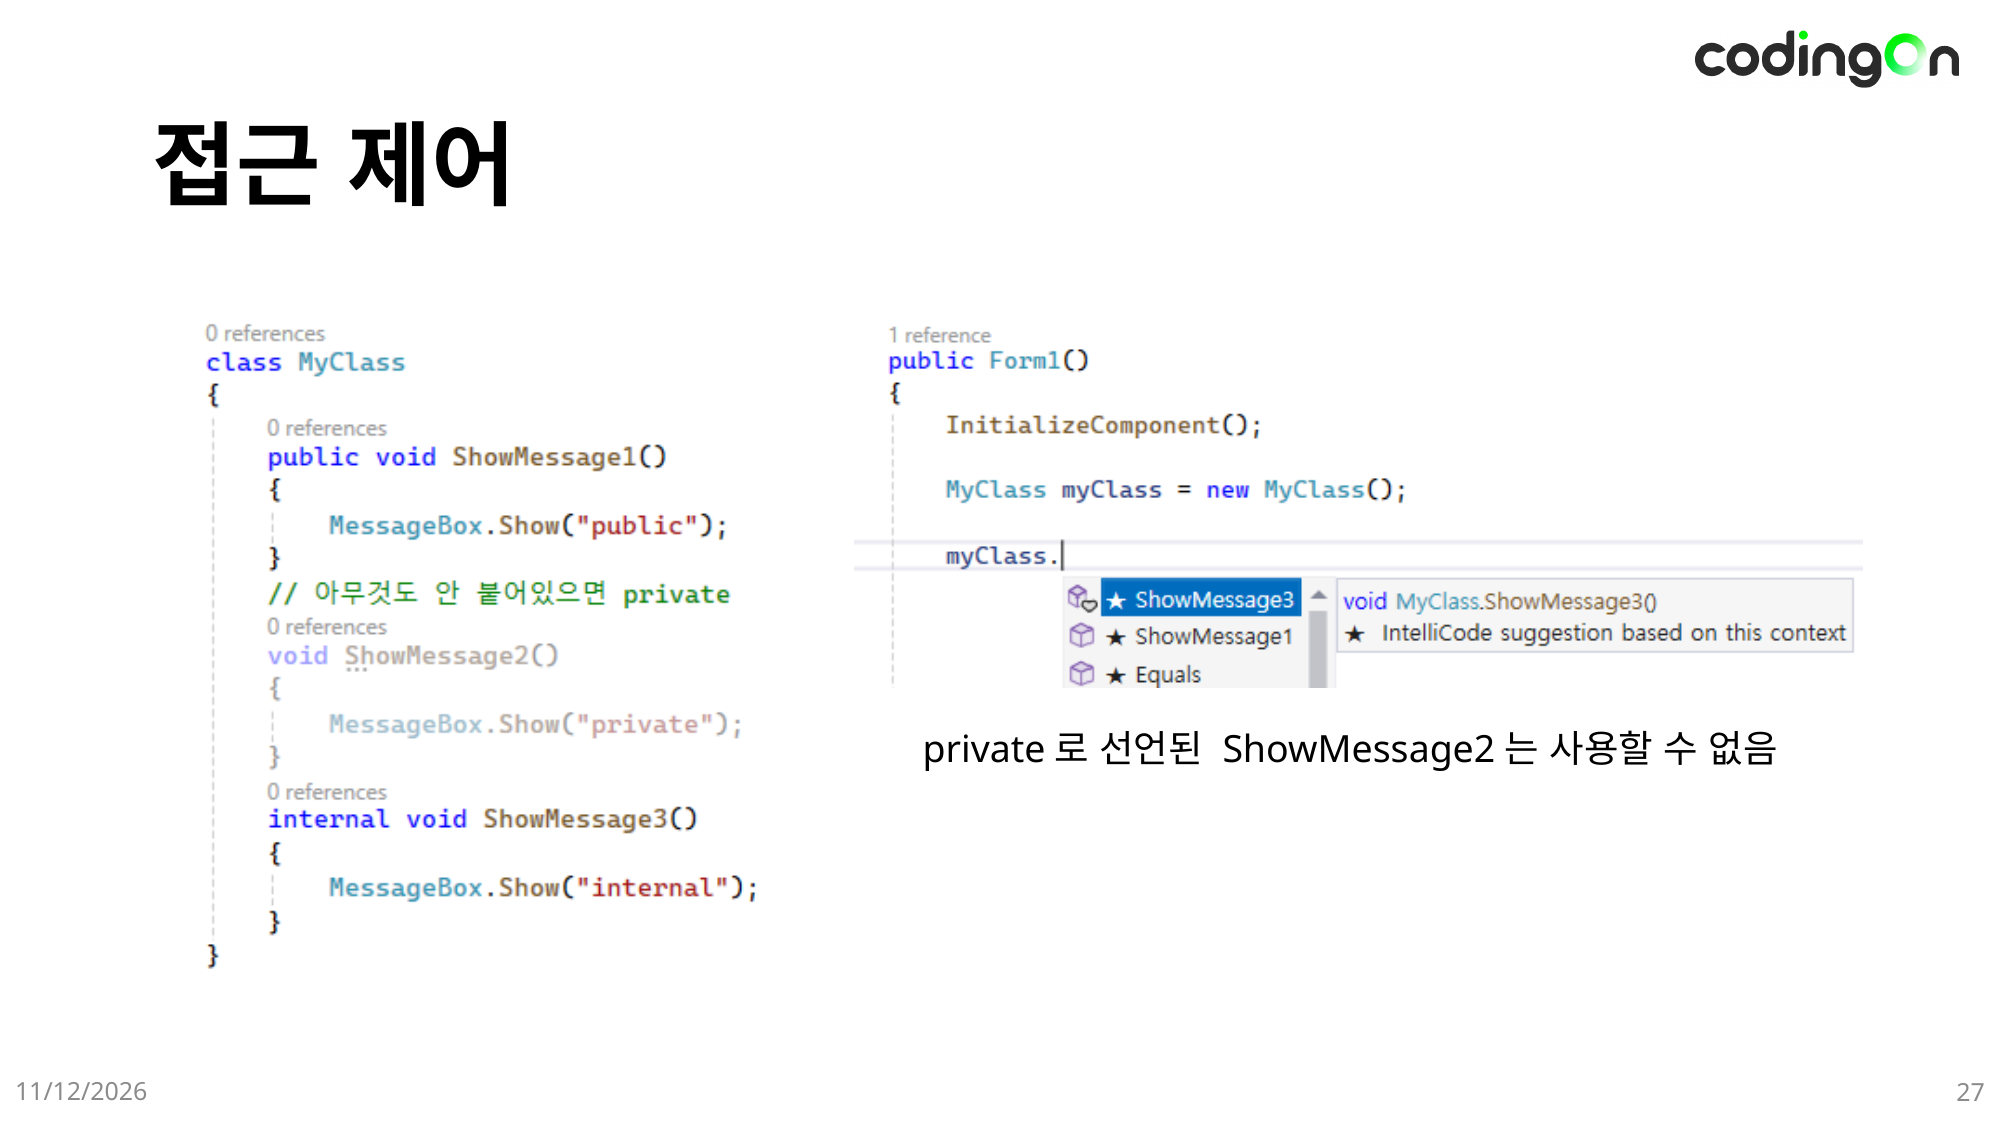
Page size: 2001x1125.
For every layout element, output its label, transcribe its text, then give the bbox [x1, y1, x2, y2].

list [195, 308, 781, 982]
picture [854, 308, 1863, 688]
title 접근 제어 [137, 59, 1863, 278]
slide_number 27 [1550, 1063, 2000, 1124]
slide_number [0, 1062, 450, 1123]
text_box private로 선언된 ShowMessage2는 사용할 수 없음 [907, 717, 1793, 778]
picture [1695, 30, 1959, 88]
